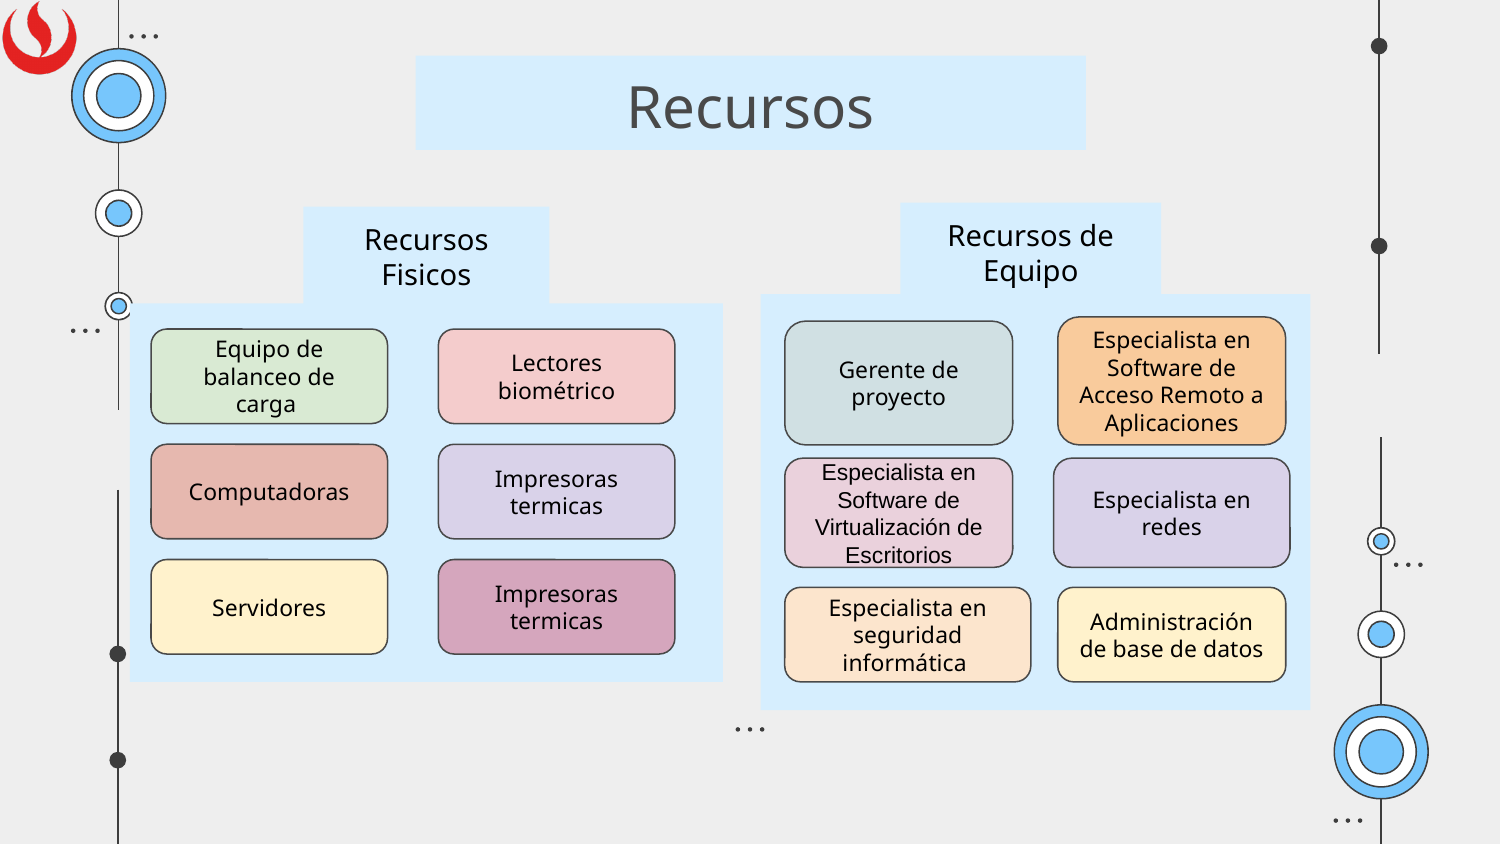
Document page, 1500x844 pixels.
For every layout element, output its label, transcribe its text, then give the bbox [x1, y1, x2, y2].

text_box Lectores biométrico [438, 329, 675, 424]
text_box Administración de base de datos [1057, 587, 1286, 682]
title Recursos [415, 55, 1086, 150]
text_box Especialista en Software de Acceso Remoto a Aplicaciones [1057, 316, 1286, 445]
text_box Impresoras termicas [438, 444, 675, 539]
text_box [760, 294, 1311, 711]
text_box [129, 303, 723, 682]
text_box Equipo de balanceo de carga [151, 328, 388, 424]
text_box Especialista en seguridad informática [784, 587, 1031, 682]
text_box Computadoras [151, 444, 388, 539]
text_box Especialista en redes [1053, 458, 1291, 568]
text_box Servidores [151, 559, 388, 655]
text_box Gerente de proyecto [784, 321, 1013, 445]
text_box Recursos Fisicos [303, 206, 550, 307]
picture [0, 0, 80, 78]
text_box Impresoras termicas [438, 559, 675, 655]
text_box Especialista en Software de Virtualización de Escritorios [784, 458, 1013, 568]
text_box Recursos de Equipo [900, 202, 1162, 303]
